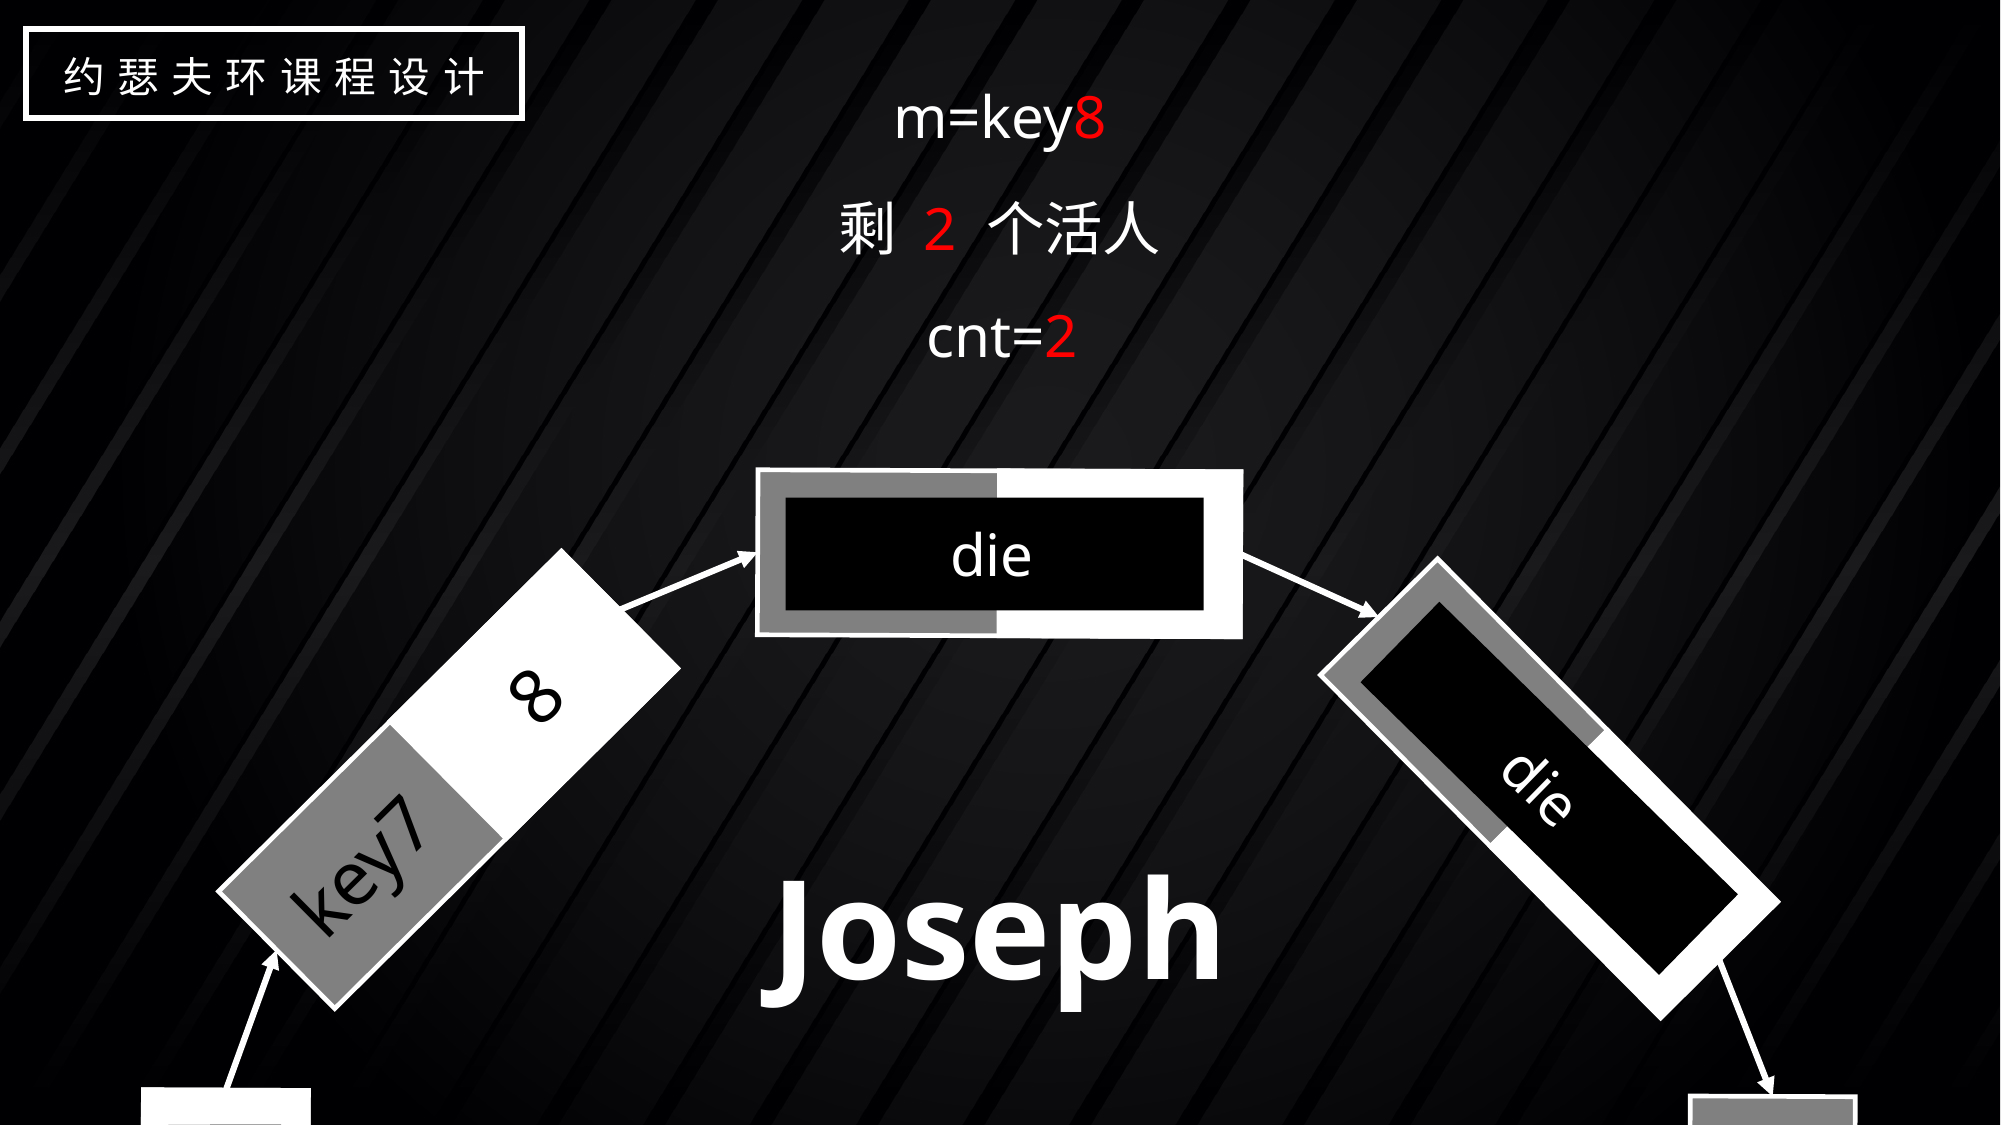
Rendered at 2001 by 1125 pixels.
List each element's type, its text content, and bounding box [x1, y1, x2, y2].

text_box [144, 469, 1856, 1125]
text_box cnt=2 [822, 291, 1183, 377]
text_box 约瑟夫环课程设计 [26, 43, 522, 109]
text_box m=key8 [819, 72, 1181, 158]
text_box 剩 2 个活人 [819, 184, 1181, 270]
text_box [25, 28, 523, 119]
picture [0, 0, 2001, 1125]
